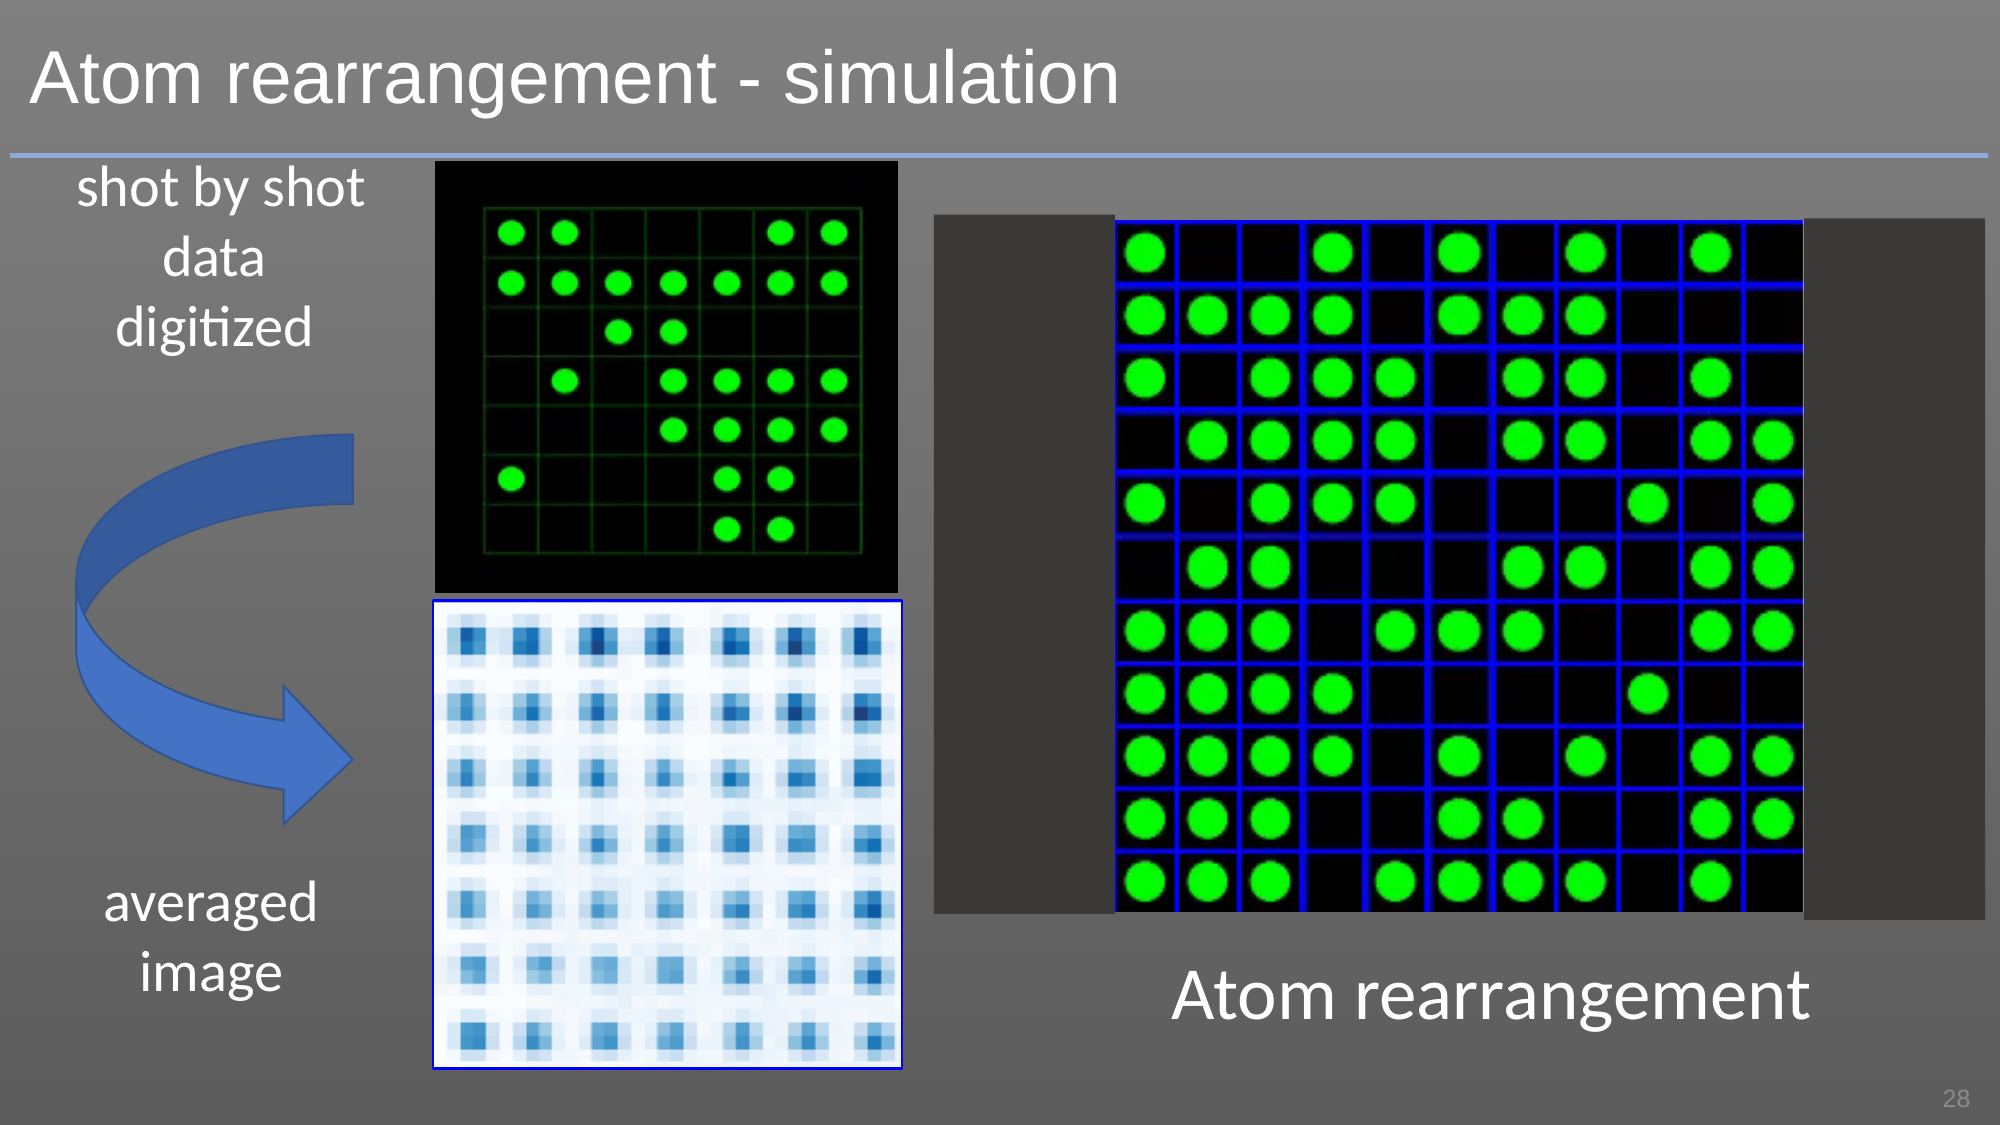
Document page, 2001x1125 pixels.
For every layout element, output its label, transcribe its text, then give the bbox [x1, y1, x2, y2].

text_box Atom rearrangement [1111, 936, 1873, 1042]
text_box shot by shot data digitized [32, 140, 398, 366]
text_box [933, 214, 1116, 915]
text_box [434, 160, 899, 594]
text_box averaged image [28, 856, 394, 1011]
text_box [75, 433, 355, 827]
text_box [1803, 217, 1986, 921]
text_box Atom rearrangement - simulation [14, 20, 1783, 126]
picture [434, 601, 902, 1068]
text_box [939, 220, 1978, 913]
text_box 28 [1900, 1067, 1986, 1125]
